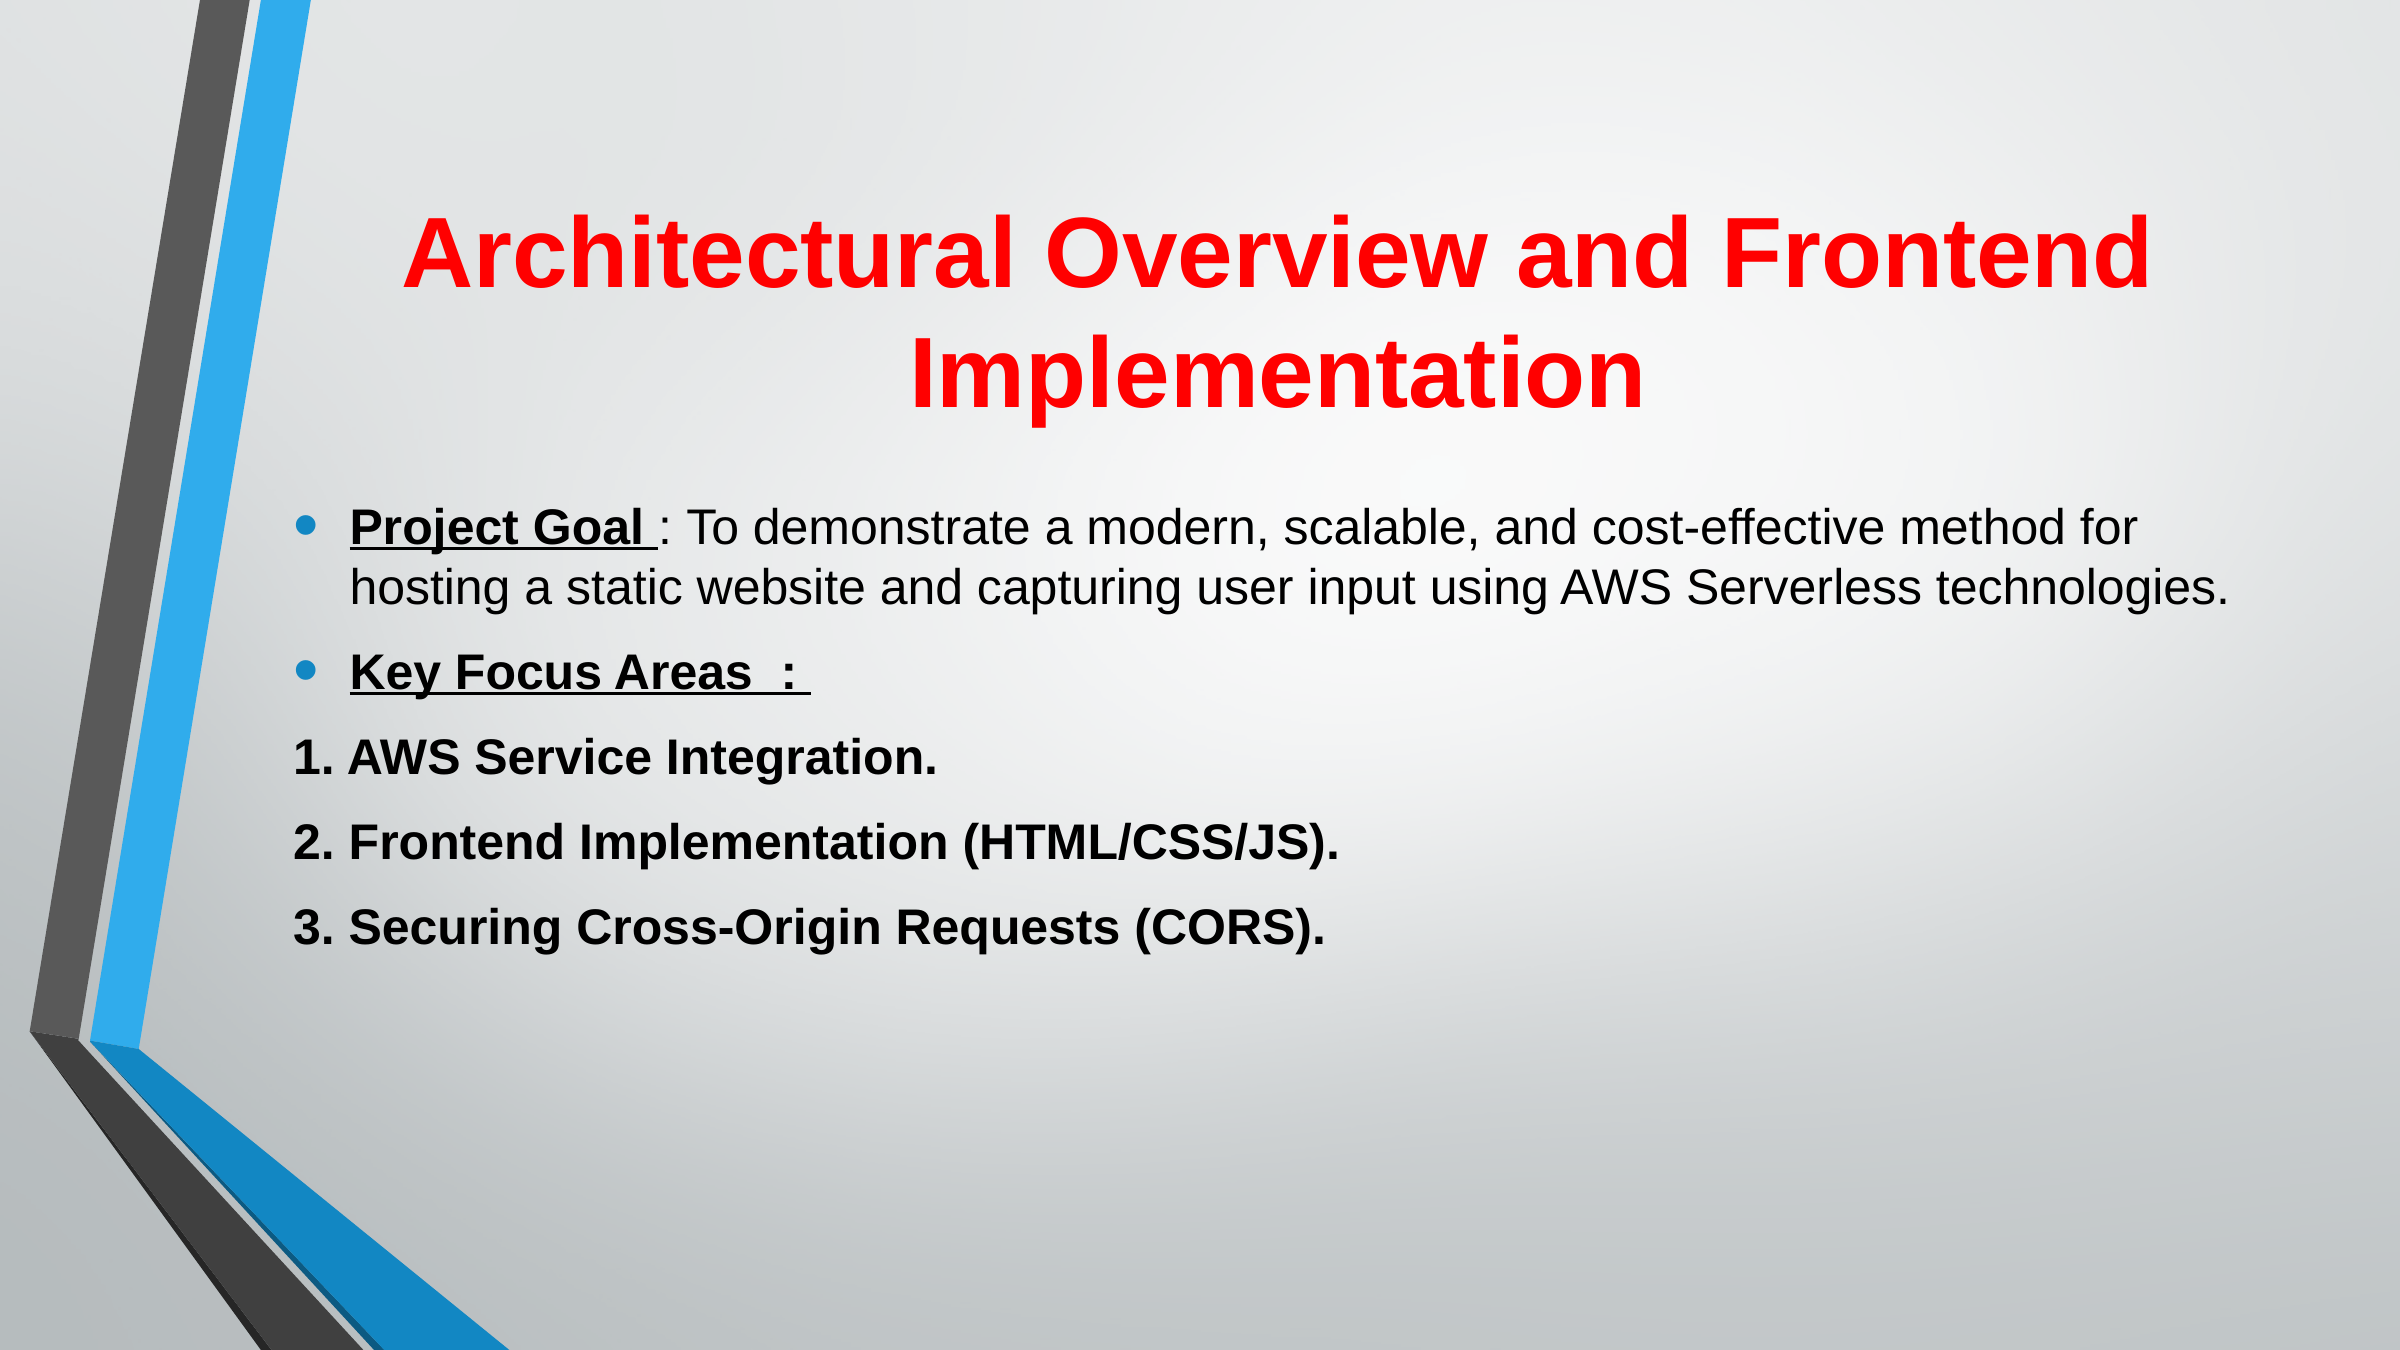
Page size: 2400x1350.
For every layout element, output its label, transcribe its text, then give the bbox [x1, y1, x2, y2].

list Project Goal : To demonstrate a modern, scalable, and cost-effective method for hosting a static website and capturing user input using AWS Serverless technologies. Key Focus Areas : 1. AWS Service Integration. 2. Frontend Implementation (HTML/CSS/JS). 3. Securing Cross-Origin Requests (CORS). [278, 416, 2251, 1032]
title Architectural Overview and Frontend Implementation [292, 134, 2265, 480]
